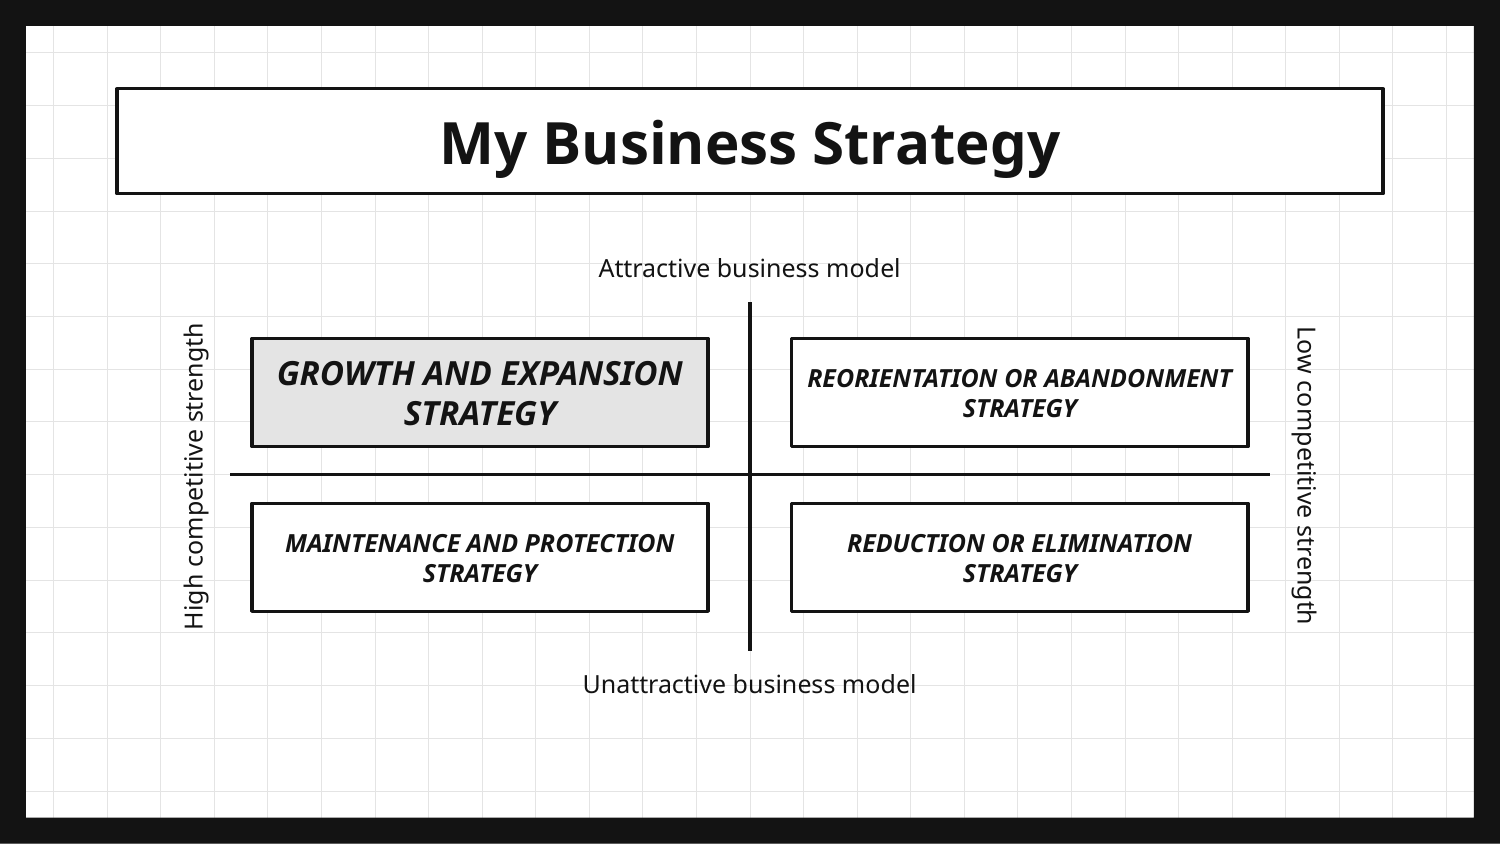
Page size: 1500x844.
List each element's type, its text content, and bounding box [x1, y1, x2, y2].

text_box MAINTENANCE AND PROTECTION STRATEGY [251, 503, 709, 612]
text_box Attractive business model [547, 249, 953, 286]
text_box REDUCTION OR ELIMINATION STRATEGY [791, 503, 1248, 612]
text_box High competitive strength [174, 273, 211, 679]
text_box REORIENTATION OR ABANDONMENT STRATEGY [791, 338, 1248, 447]
text_box GROWTH AND EXPANSION STRATEGY [251, 338, 709, 447]
text_box Low competitive strength [1289, 273, 1326, 679]
text_box Unattractive business model [547, 665, 953, 702]
title My Business Strategy [115, 87, 1385, 195]
